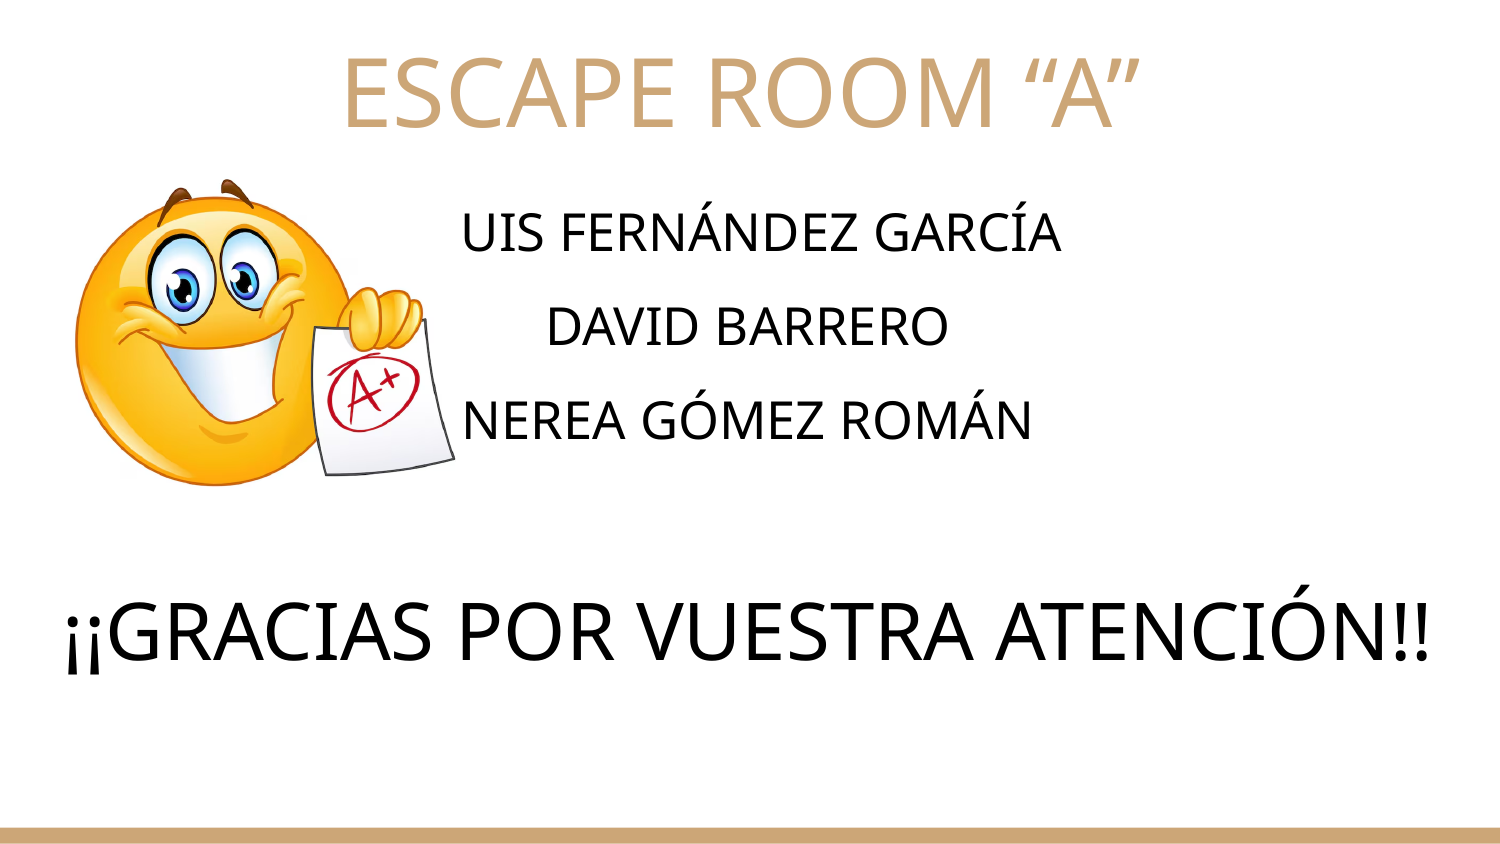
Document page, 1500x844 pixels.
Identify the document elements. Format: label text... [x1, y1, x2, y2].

picture [69, 173, 461, 492]
text_box ESCAPE ROOM “A” [39, 17, 1441, 164]
list LUIS FERNÁNDEZ GARCÍA DAVID BARRERO NEREA GÓMEZ ROMÁN ¡¡GRACIAS POR VUESTRA ATENCIÓN!! [47, 174, 1449, 697]
